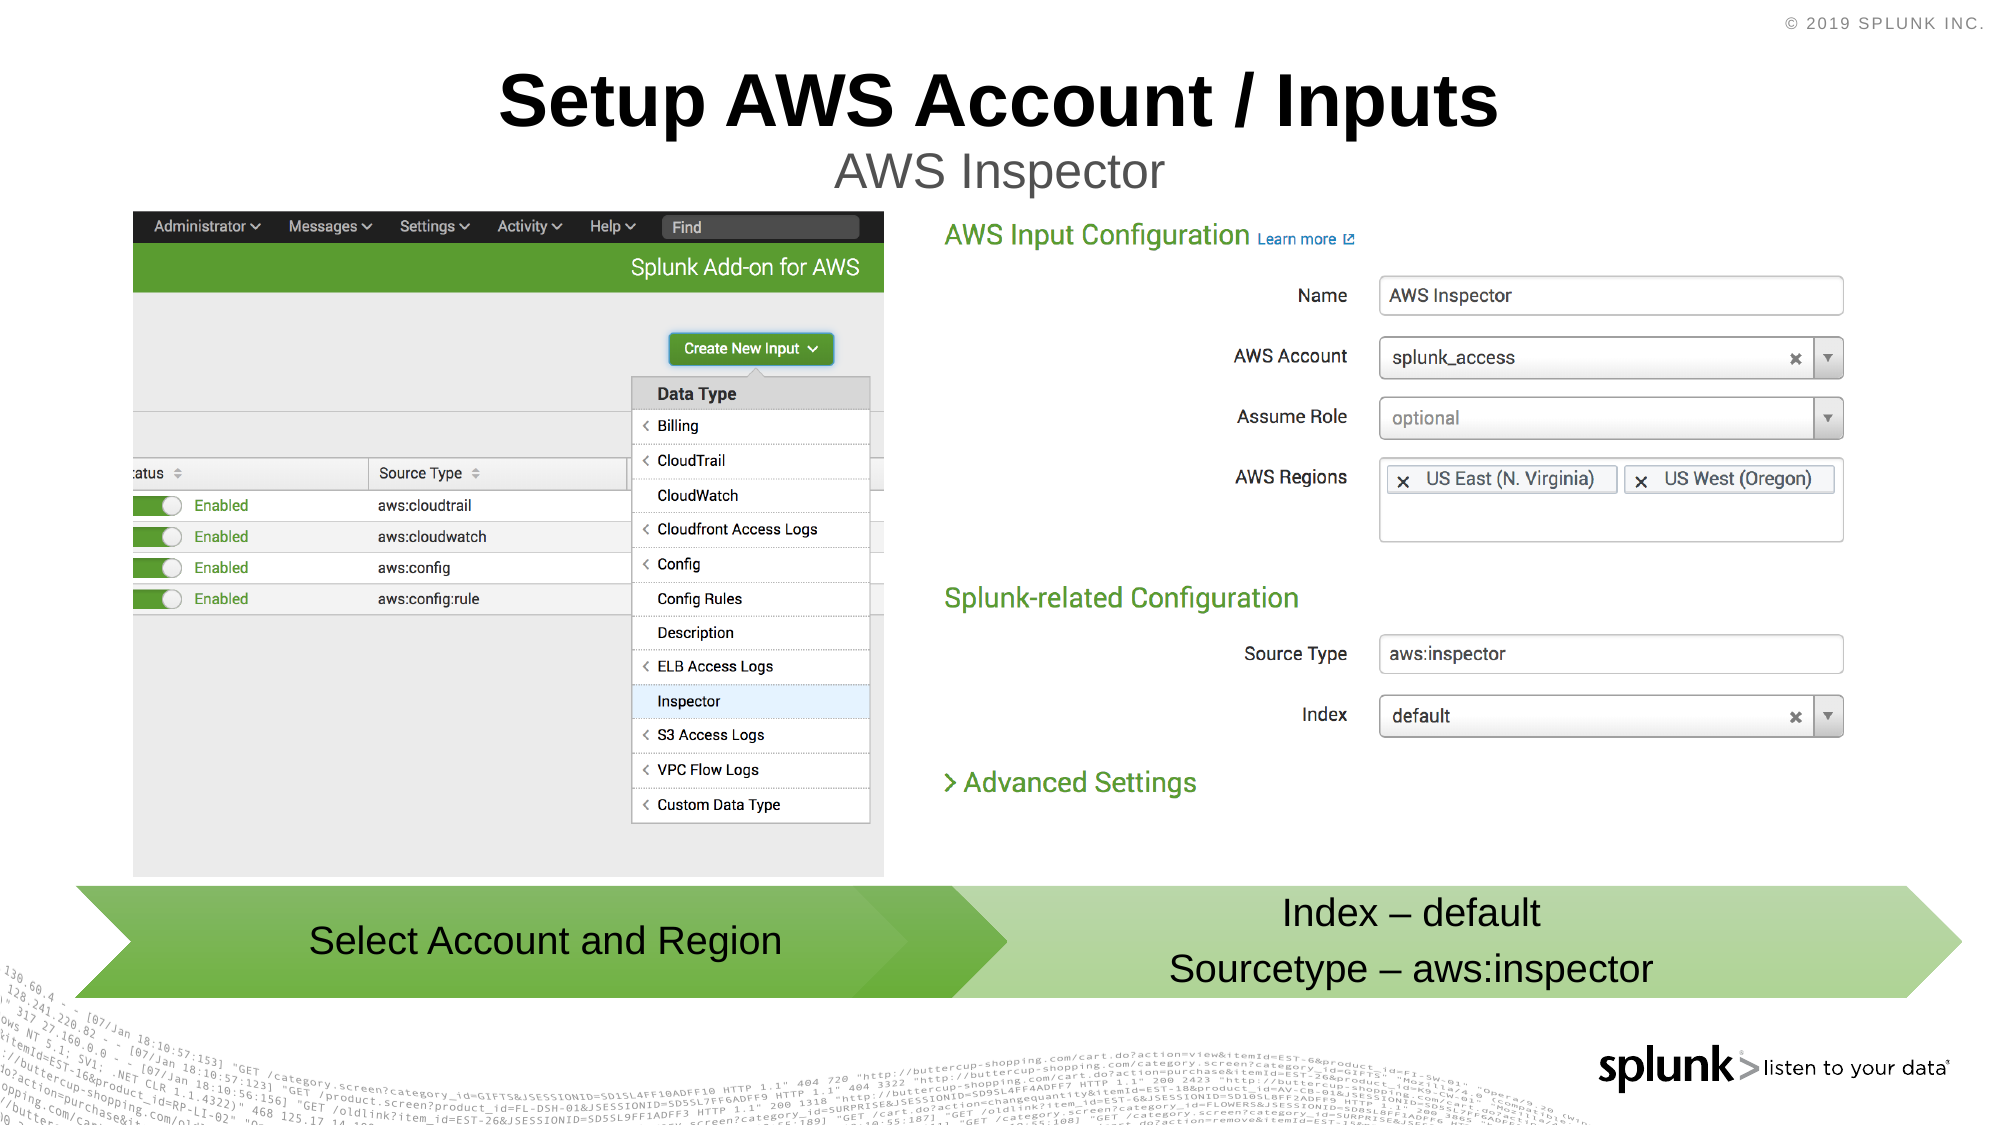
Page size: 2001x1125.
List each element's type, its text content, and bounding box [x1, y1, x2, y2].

title Setup AWS Account / Inputs [74, 50, 1926, 124]
picture [0, 0, 2000, 1125]
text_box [74, 885, 1963, 998]
subtitle AWS Inspector [74, 144, 1926, 190]
